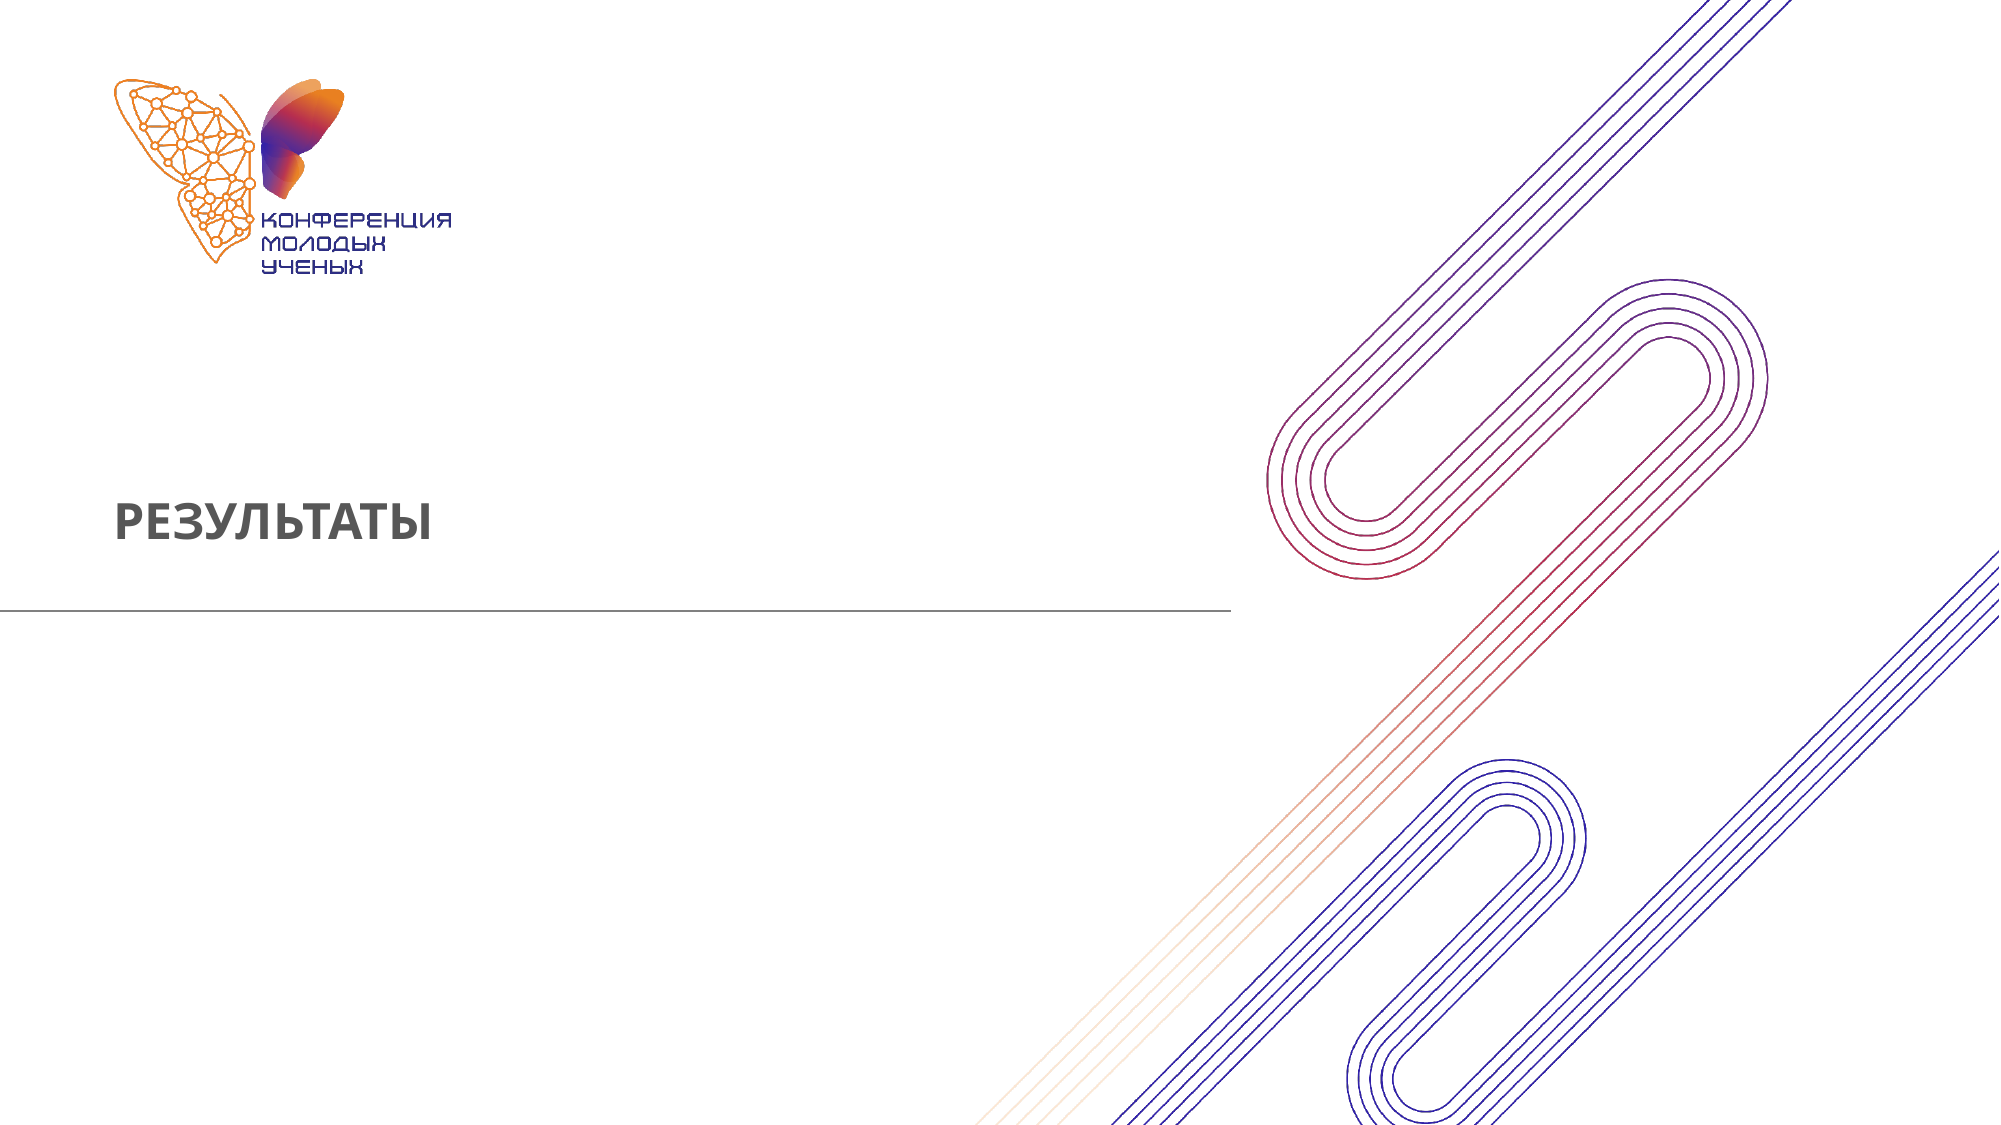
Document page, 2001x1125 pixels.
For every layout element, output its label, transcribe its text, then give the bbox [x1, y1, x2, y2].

title РЕЗУЛЬТАТЫ [98, 483, 1526, 648]
picture [114, 79, 451, 274]
picture [919, 0, 1999, 1125]
